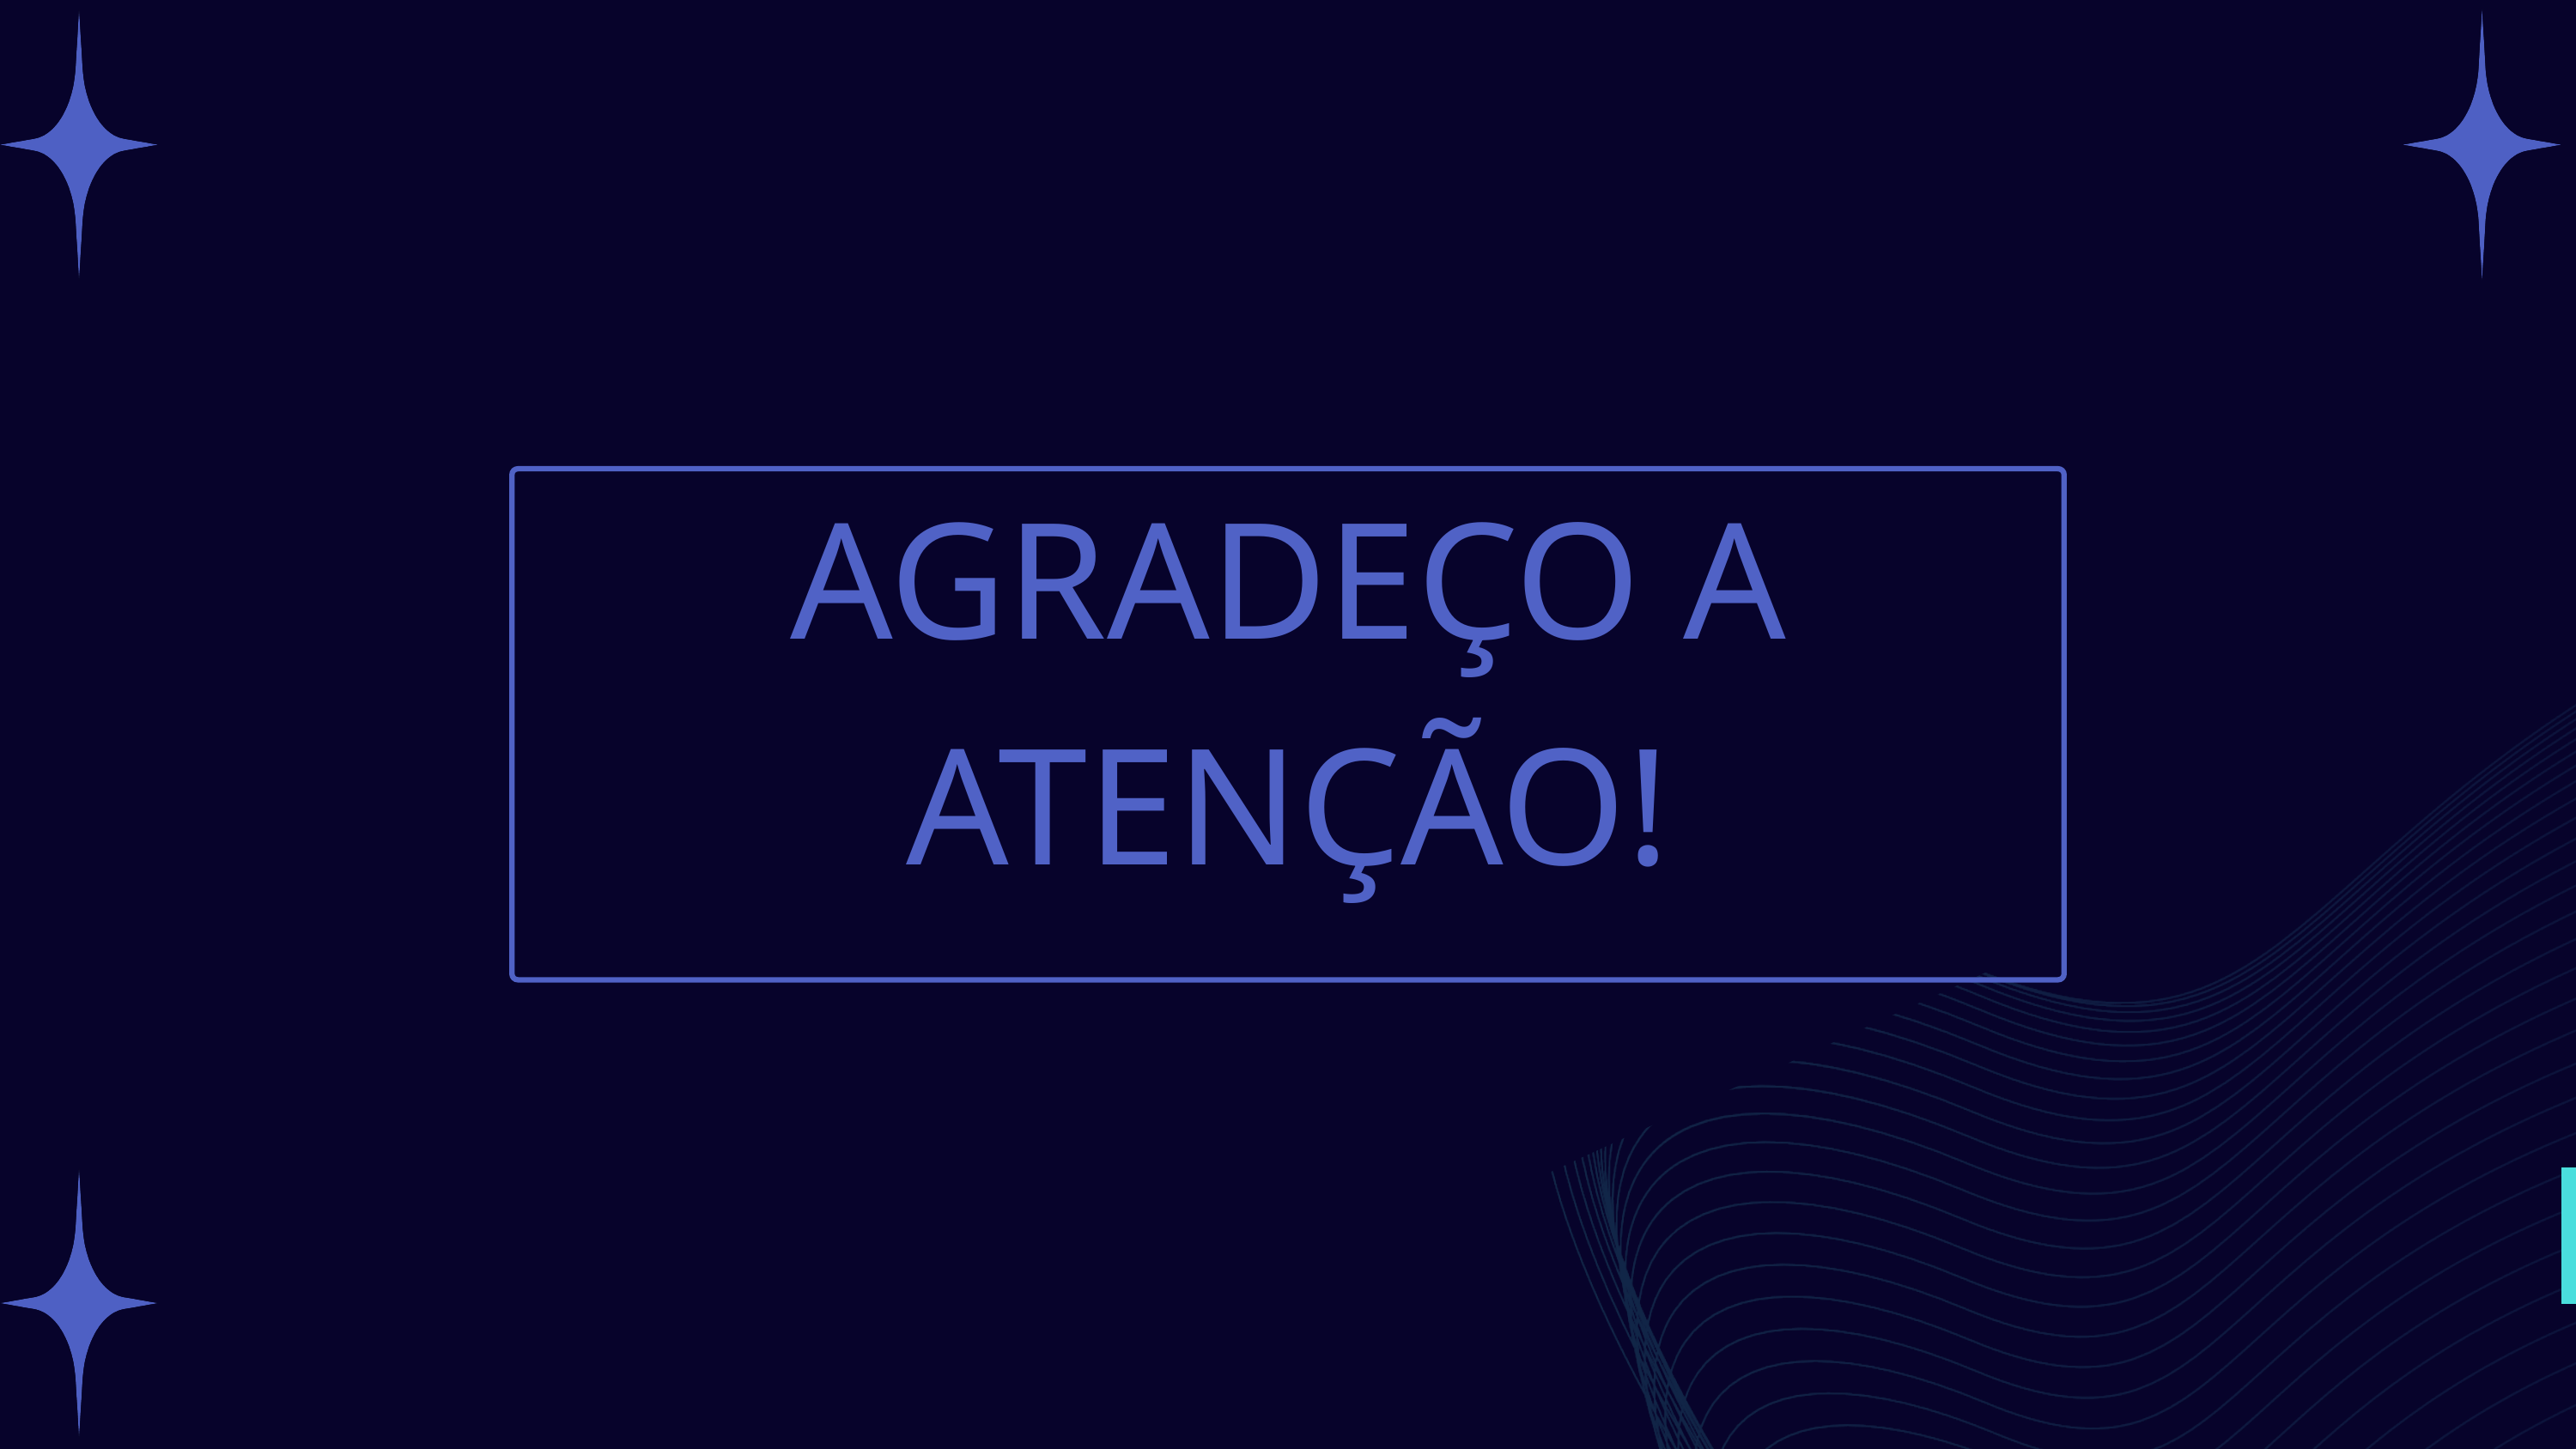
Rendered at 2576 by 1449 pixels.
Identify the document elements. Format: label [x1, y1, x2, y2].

text_box [1528, 701, 2576, 1449]
text_box [0, 1167, 158, 1440]
text_box [0, 9, 158, 281]
text_box [2561, 1167, 2576, 1304]
text_box [2403, 9, 2561, 281]
text_box [511, 468, 2065, 980]
